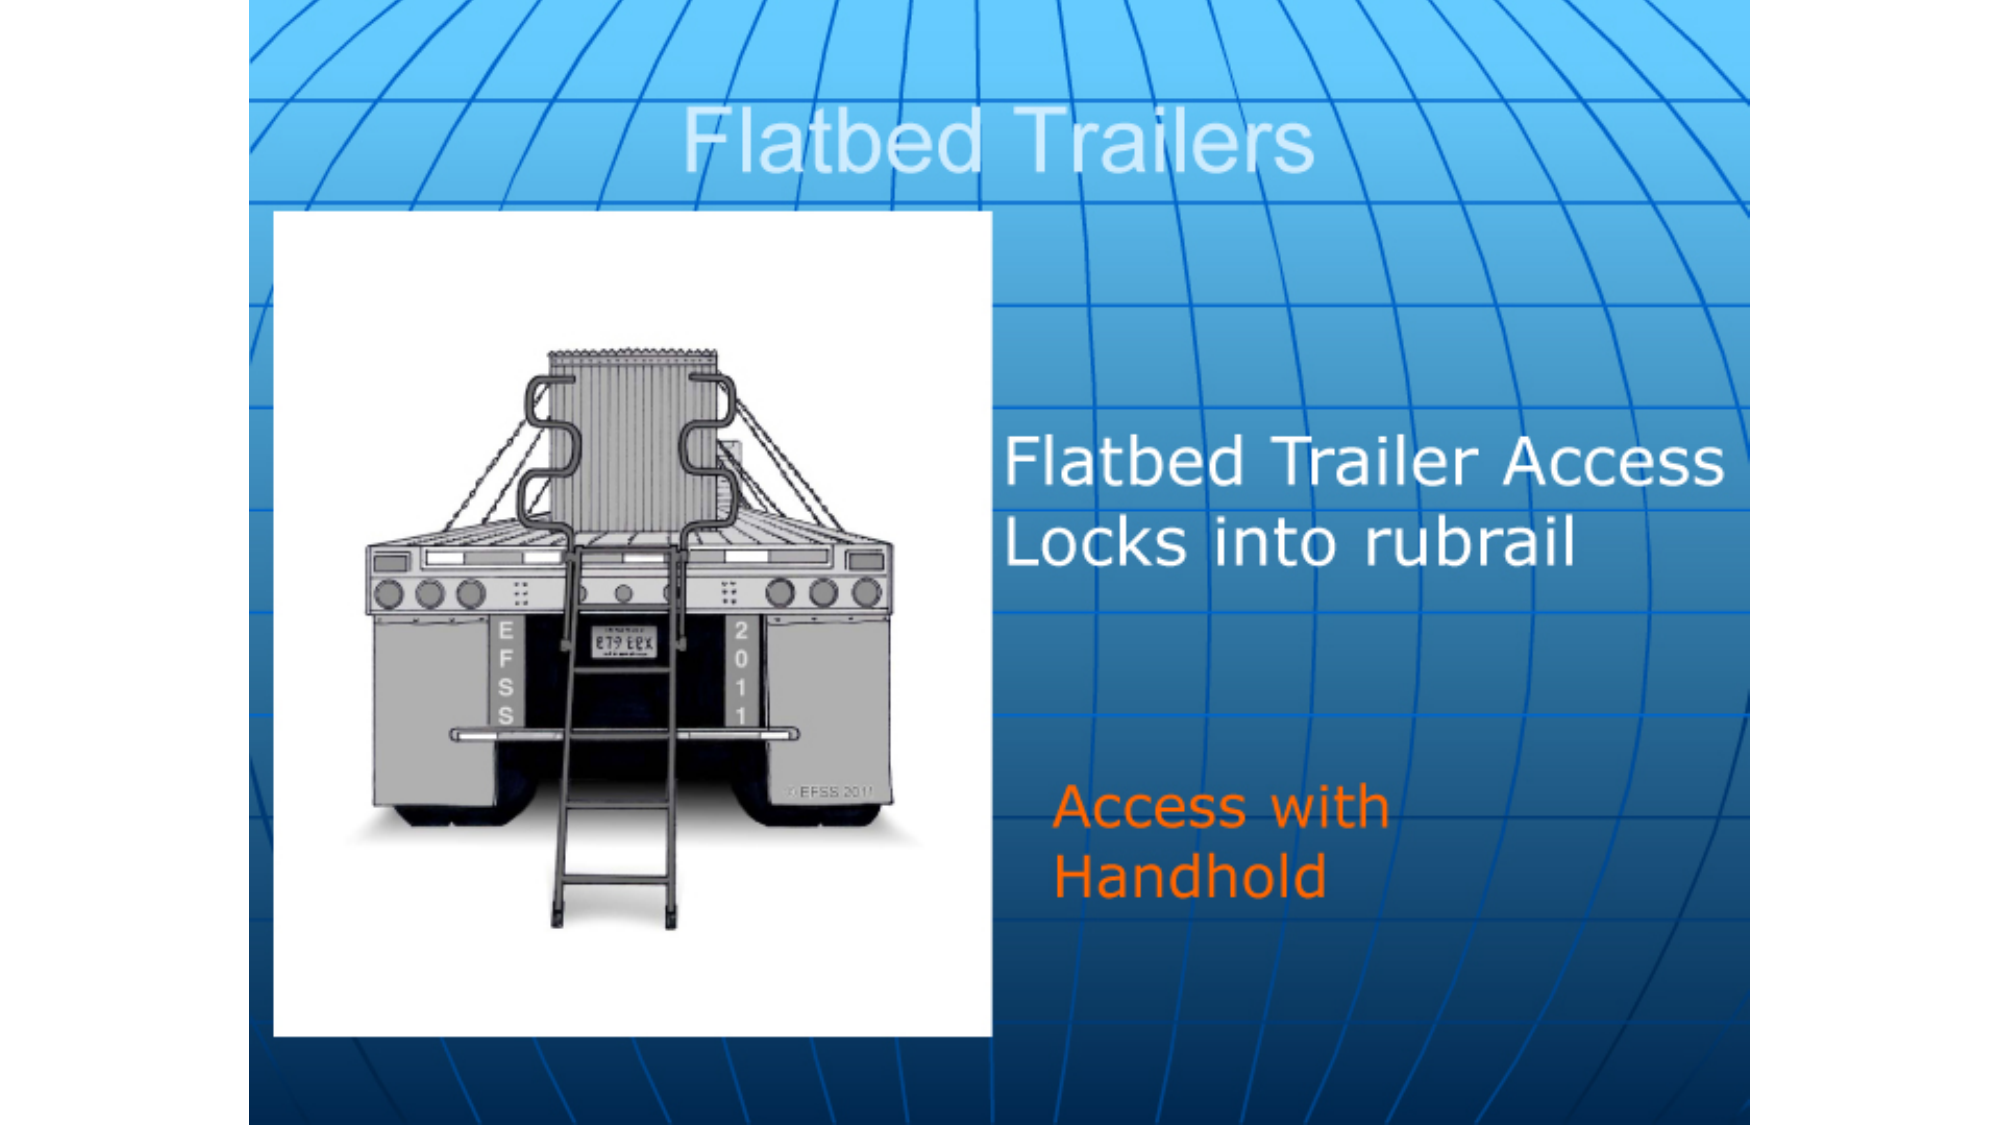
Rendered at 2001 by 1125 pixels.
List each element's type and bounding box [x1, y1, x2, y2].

picture [249, 0, 1750, 1125]
